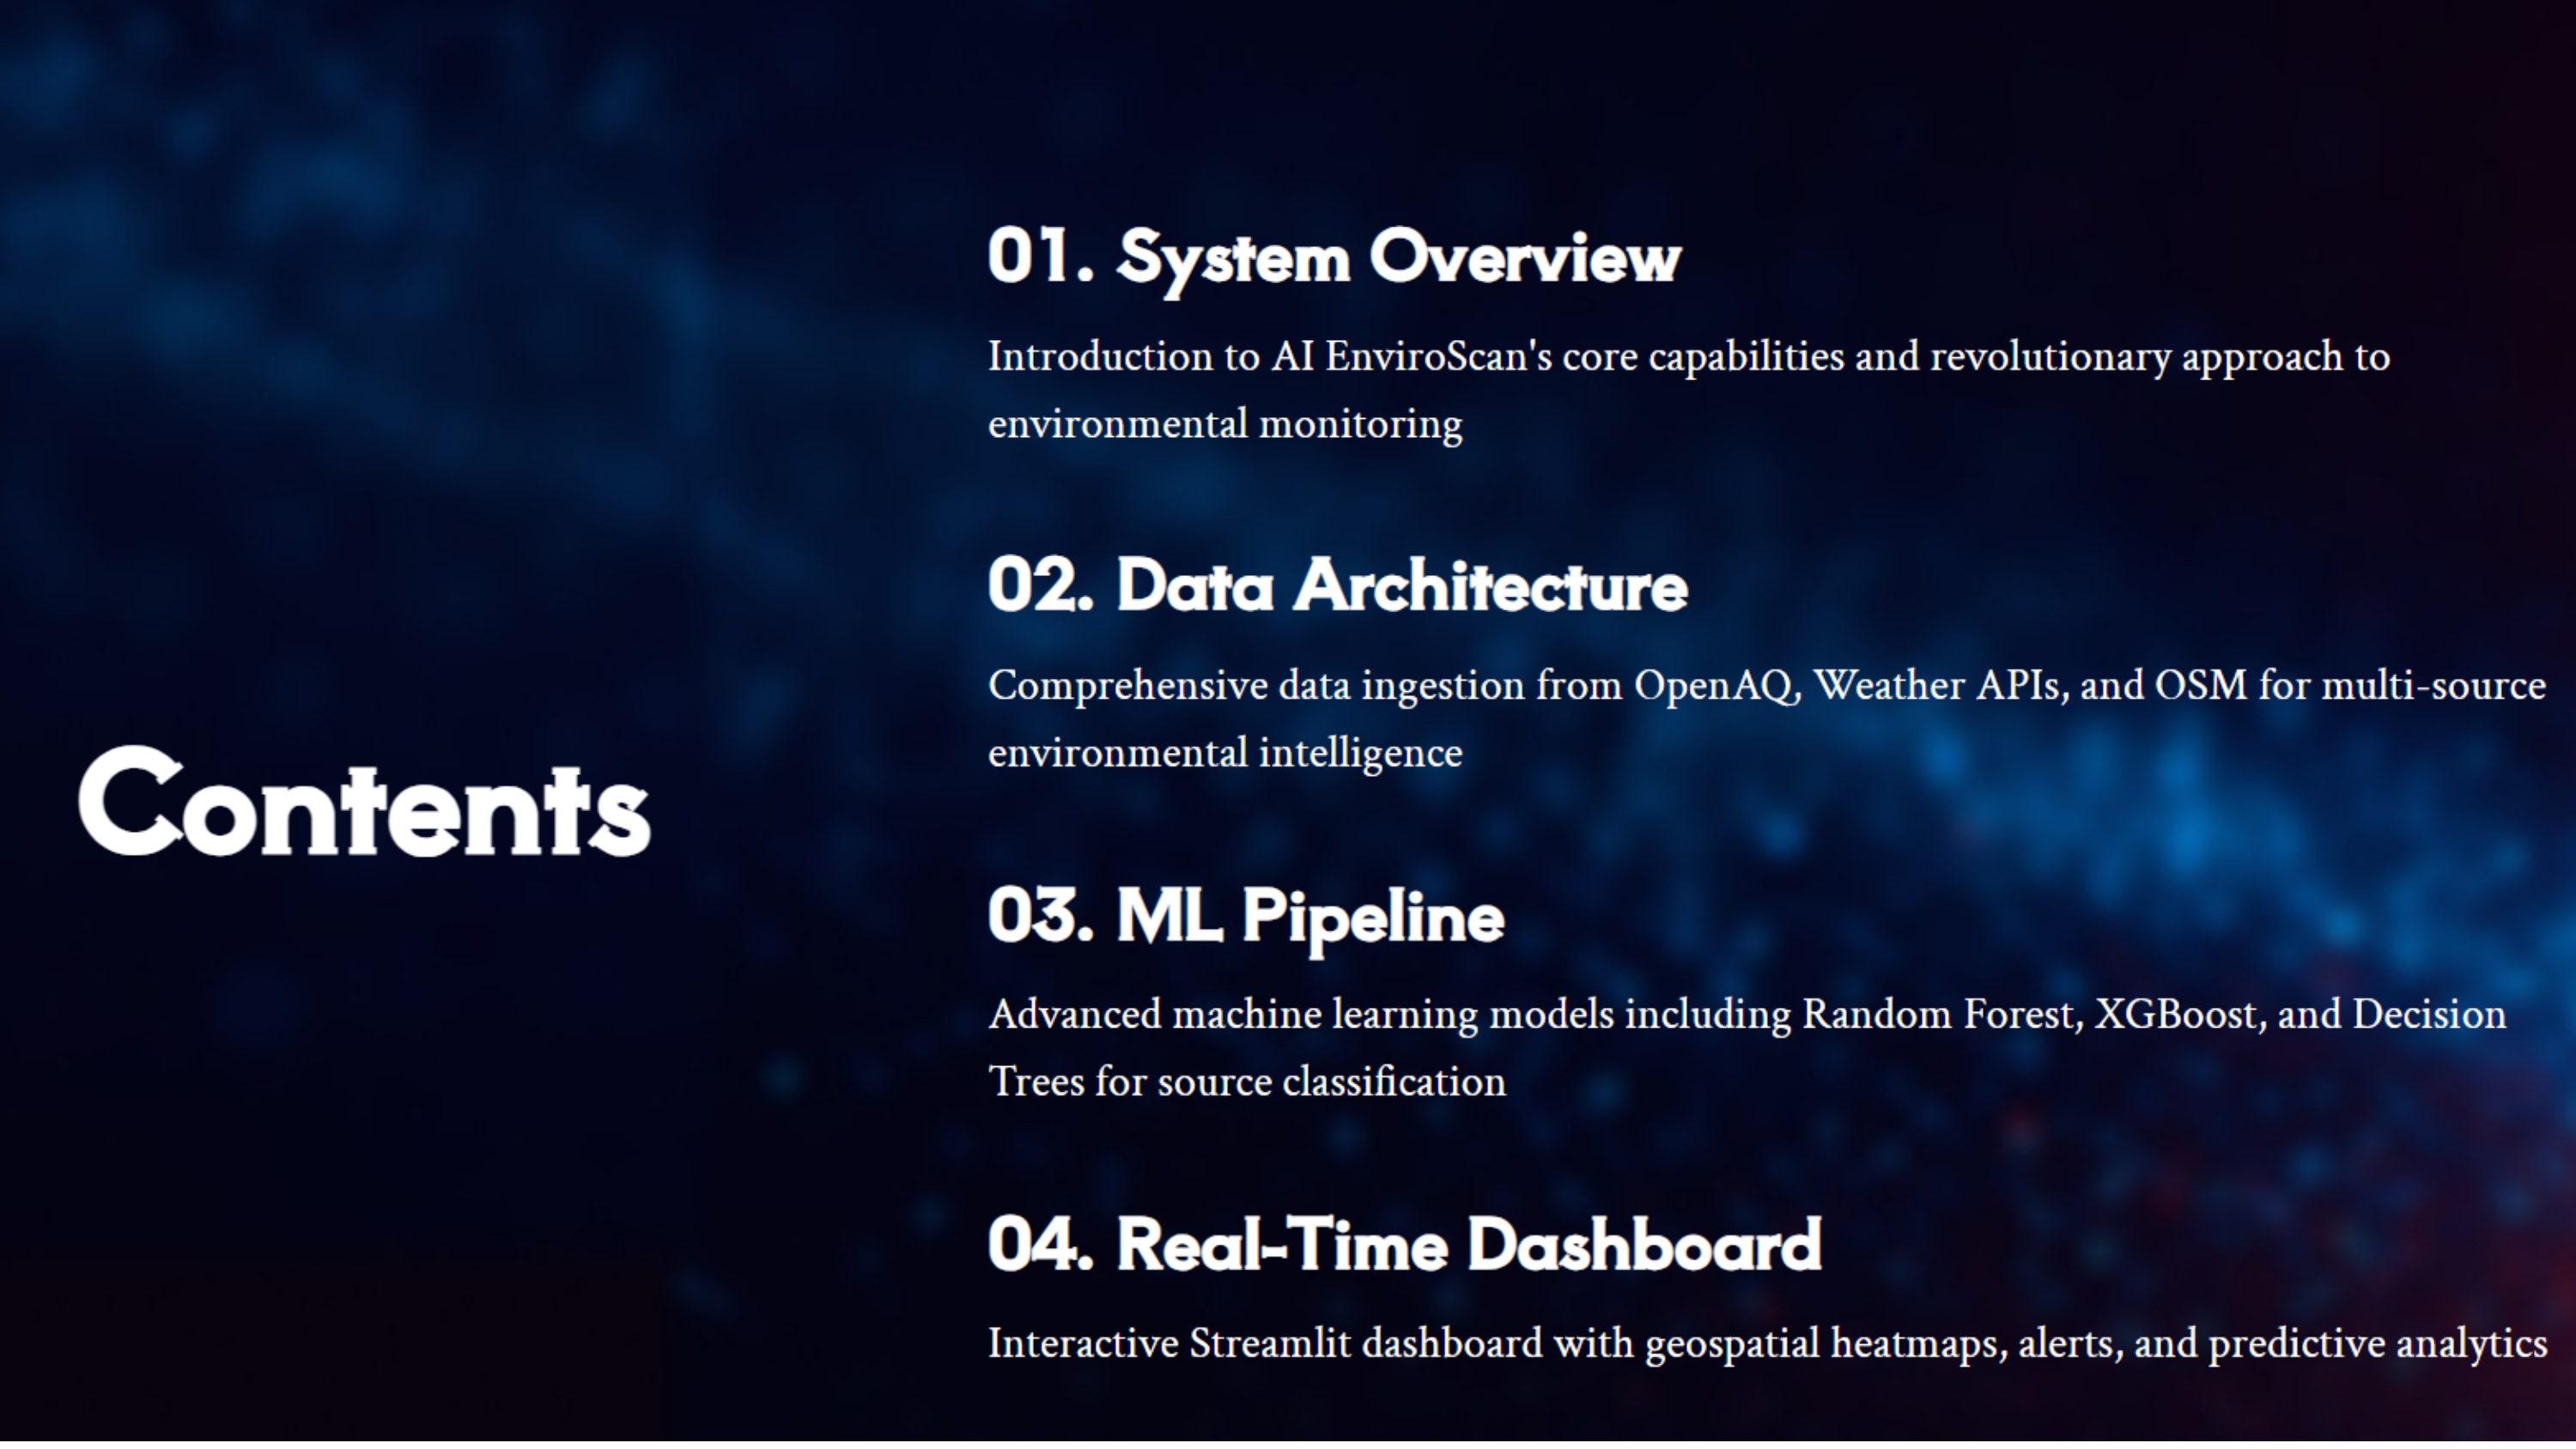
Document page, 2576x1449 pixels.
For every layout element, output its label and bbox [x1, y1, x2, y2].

text_box [0, 0, 2576, 1441]
